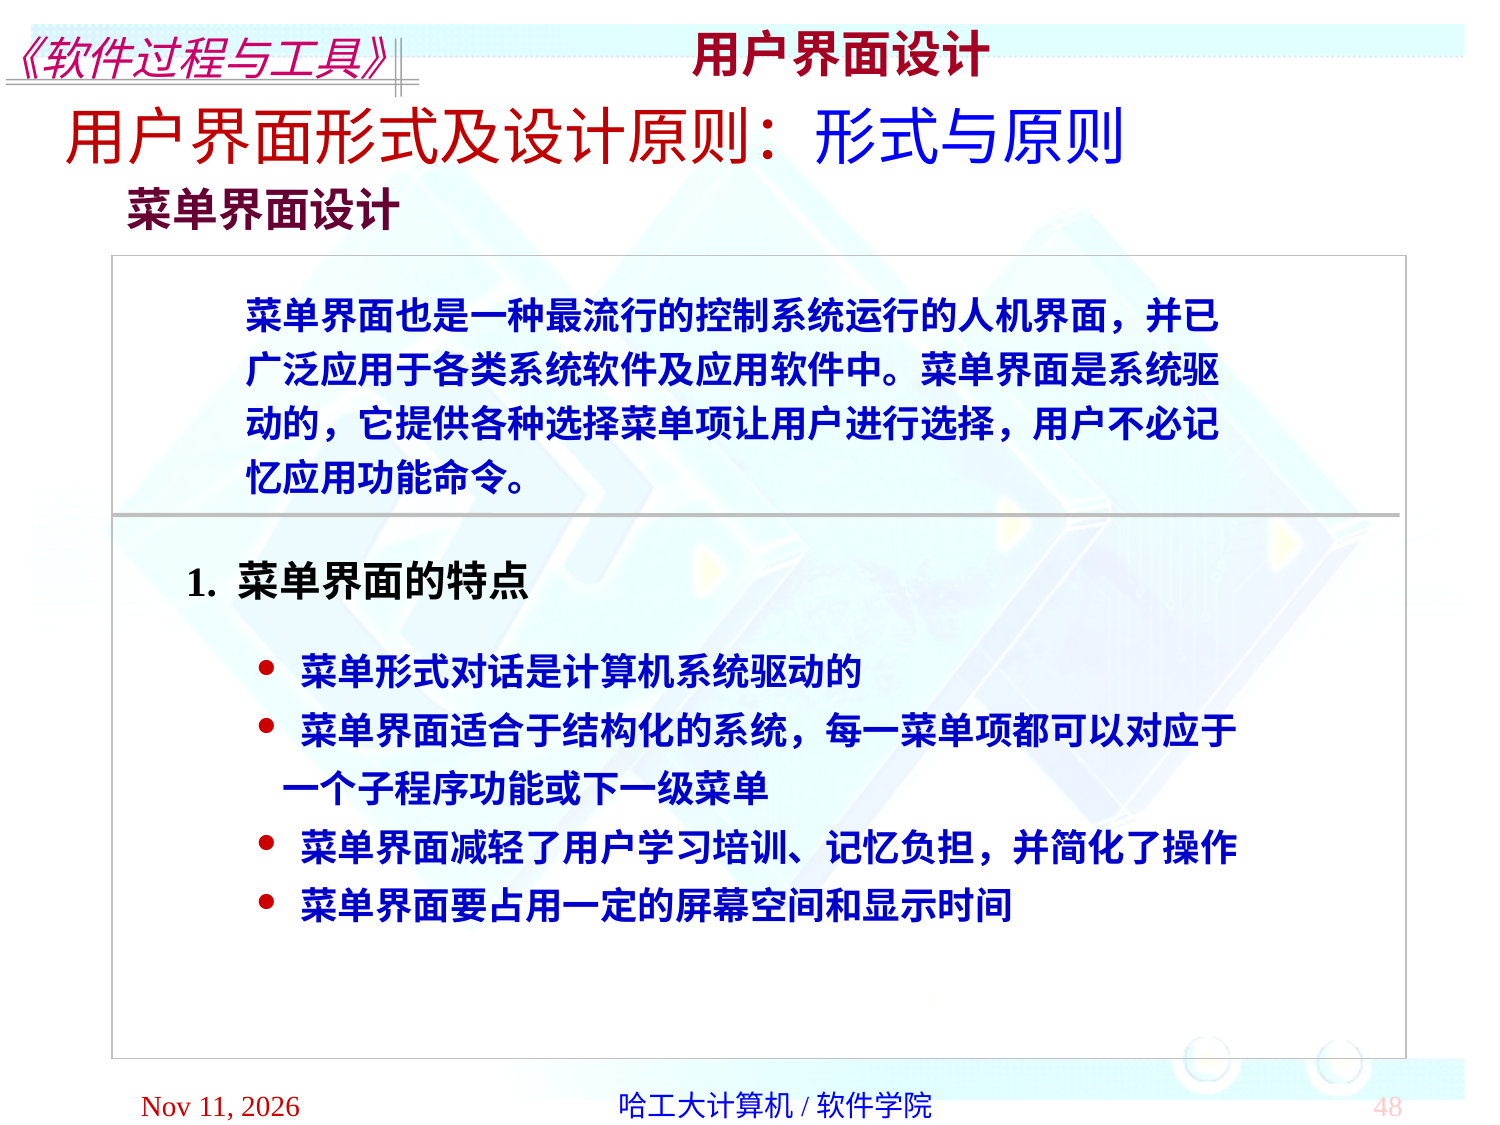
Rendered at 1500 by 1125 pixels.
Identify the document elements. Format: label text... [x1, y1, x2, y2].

text_box [112, 255, 1407, 1059]
text_box 用户界面设计 [389, 15, 1294, 90]
text_box 菜单界面设计 [112, 172, 774, 244]
text_box 1. 菜单界面的特点 [171, 538, 703, 622]
text_box 菜单界面也是一种最流行的控制系统运行的人机界面，并已 广泛应用于各类系统软件及应用软件中。菜单界面是系统驱 动的，它提供各种选择菜单项让用户进行选择，用户不必记 忆应用功能命令。 [230, 267, 1377, 515]
text_box 用户界面形式及设计原则：形式与原则 [50, 90, 1447, 198]
text_box 菜单形式对话是计算机系统驱动的 菜单界面适合于结构化的系统，每一菜单项都可以对应于 一个子程序功能或下一级菜单 菜单界面减轻了用户学习培训、记忆负担，并简化了操作 菜单界面要占用一定的屏幕空间和显示时间 [241, 574, 1376, 988]
